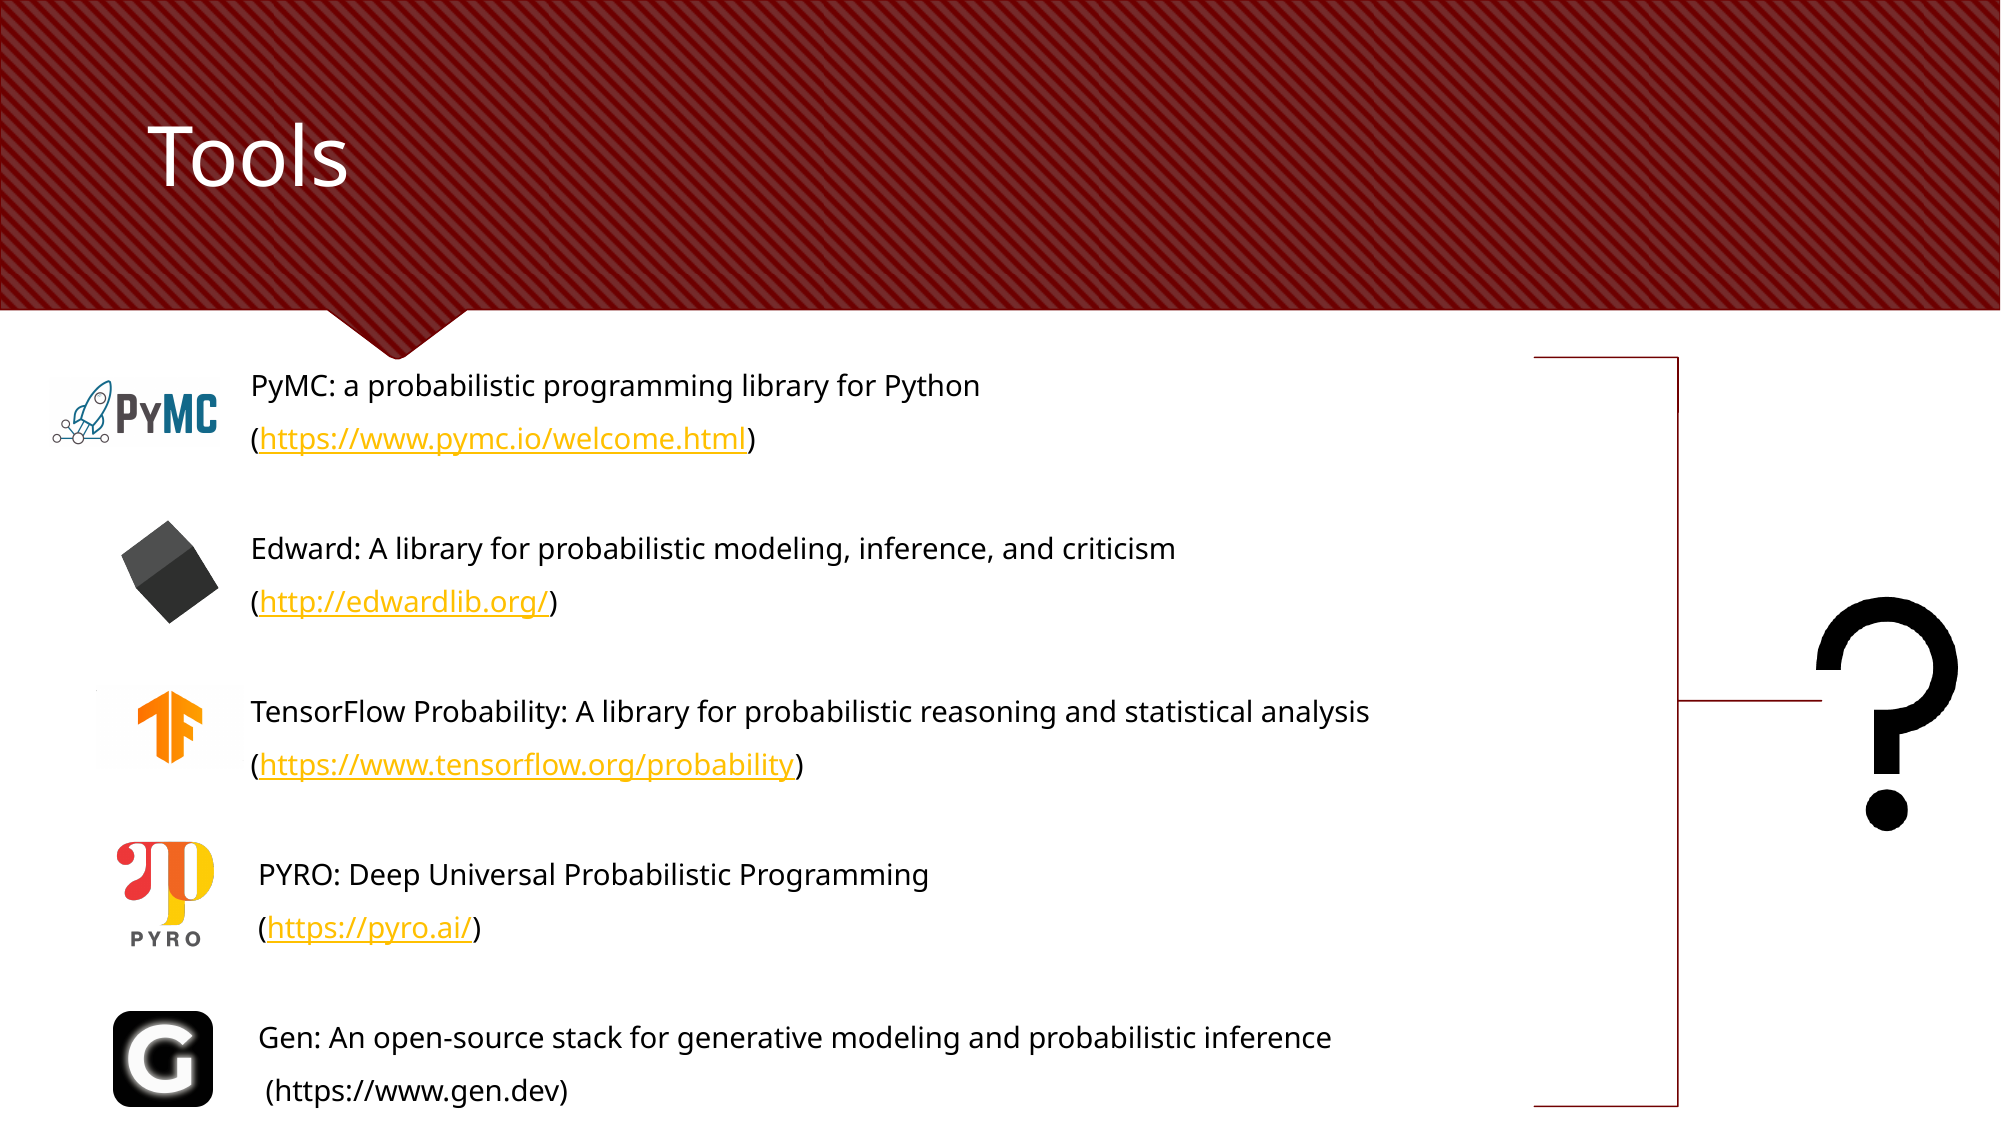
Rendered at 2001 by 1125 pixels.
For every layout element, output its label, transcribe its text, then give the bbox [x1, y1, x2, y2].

picture [48, 377, 220, 448]
list PyMC: a probabilistic programming library for Python (https://www.pymc.io/welcome.html) Edward: A library for probabilistic modeling, inference, and criticism (http://edwardlib.org/) TensorFlow Probability: A library for probabilistic reasoning and statistical analysis (https://www.tensorflow.org/probability) PYRO: Deep Universal Probabilistic Programming (https://pyro.ai/) Gen: An open-source stack for generative modeling and probabilistic inference (https://www.gen.dev) [138, 357, 1519, 1118]
picture [1735, 562, 2000, 865]
text_box [1533, 356, 1735, 1108]
picture [112, 840, 221, 948]
picture [112, 514, 227, 629]
picture [95, 685, 244, 769]
title Tools [132, 73, 1868, 233]
picture [112, 1011, 213, 1107]
